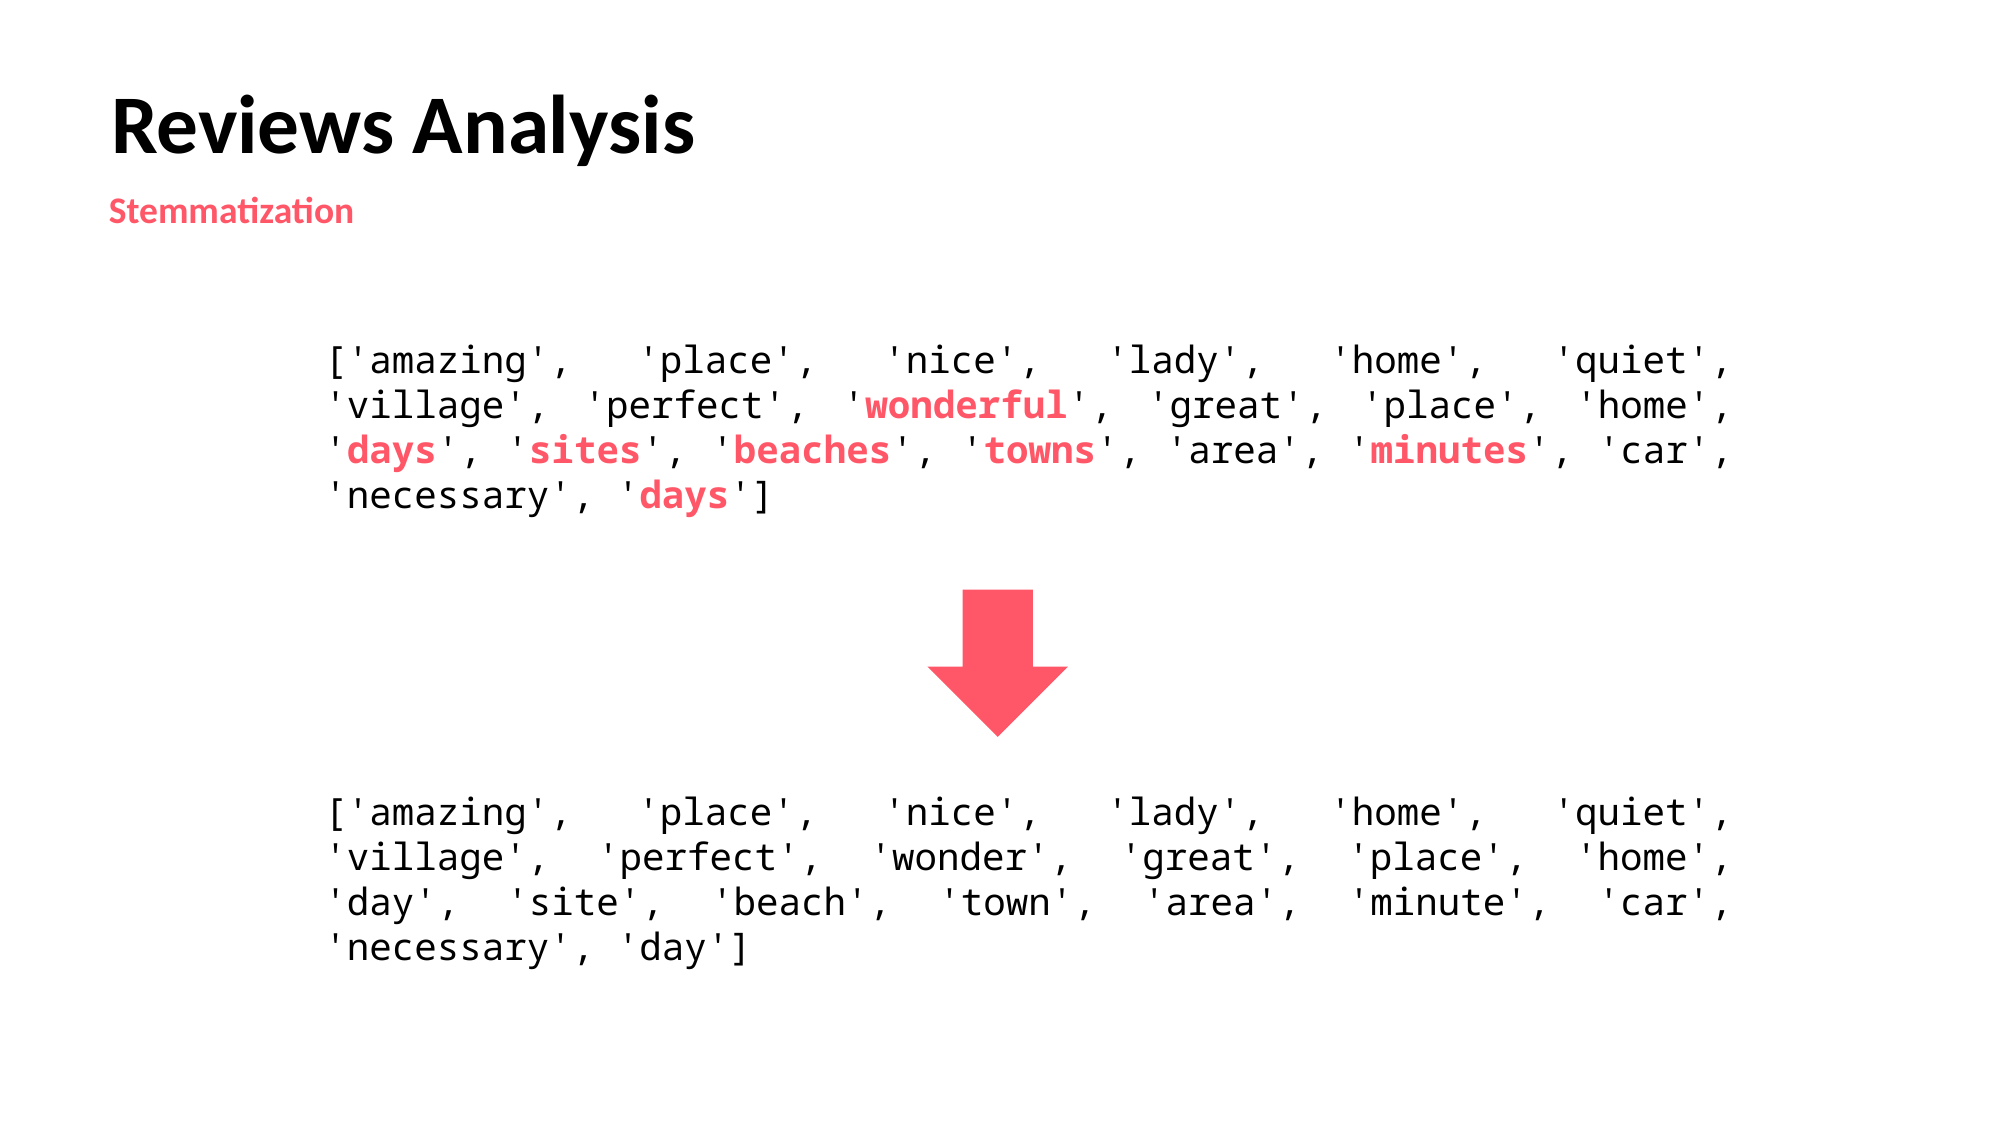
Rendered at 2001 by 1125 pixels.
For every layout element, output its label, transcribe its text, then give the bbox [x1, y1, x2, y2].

text_box ['amazing', 'place', 'nice', 'lady', 'home', 'quiet', 'village', 'perfect', 'wonderful', 'great', 'place', 'home', 'days', 'sites', 'beaches', 'towns', 'area', 'minutes', 'car', 'necessary', 'days'] [309, 328, 1748, 524]
text_box [924, 588, 1071, 739]
text_box Reviews Analysis [96, 62, 711, 178]
text_box ['amazing', 'place', 'nice', 'lady', 'home', 'quiet', 'village', 'perfect', 'wonder', 'great', 'place', 'home', 'day', 'site', 'beach', 'town', 'area', 'minute', 'car', 'necessary', 'day'] [309, 780, 1748, 976]
text_box Stemmatization [94, 178, 370, 239]
